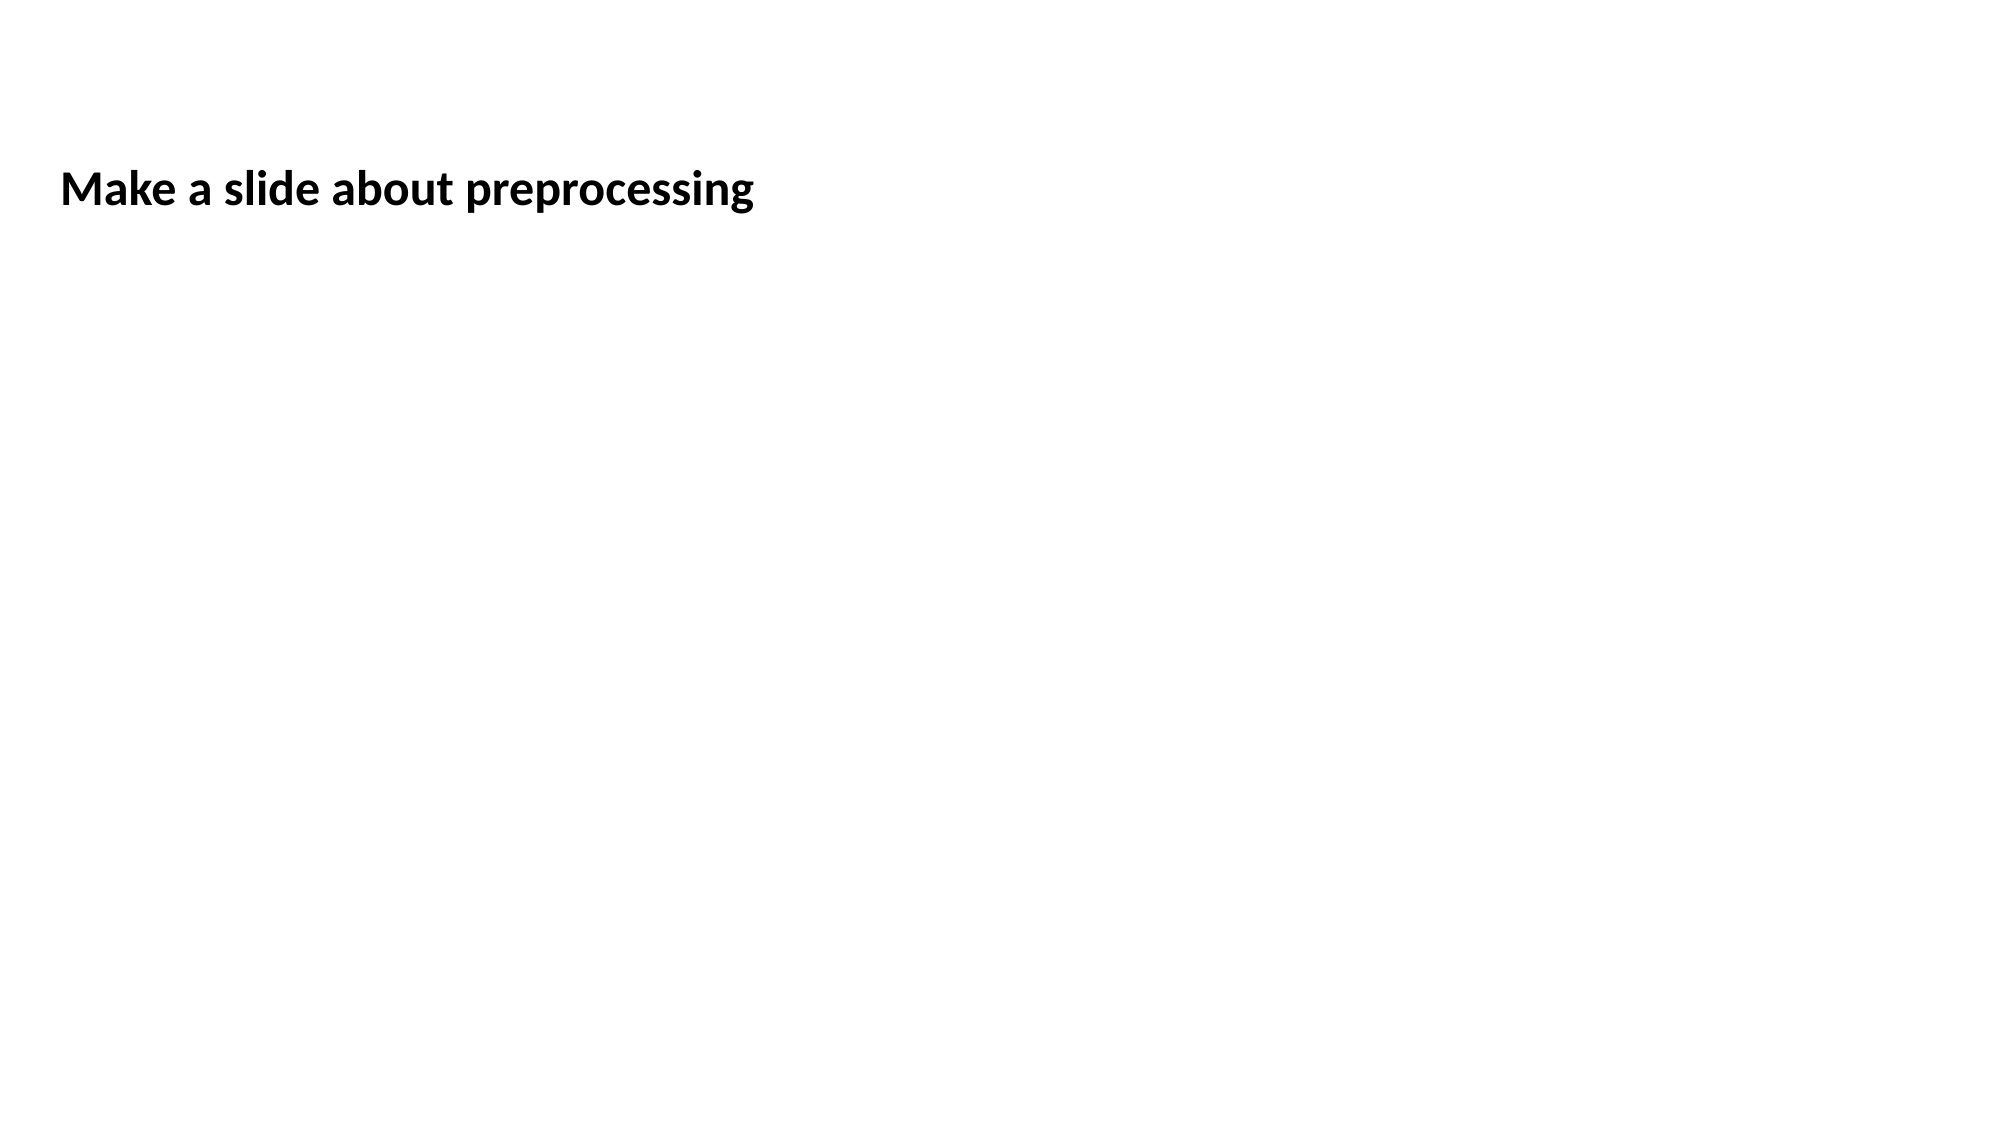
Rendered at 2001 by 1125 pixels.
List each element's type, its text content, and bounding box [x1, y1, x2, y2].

text_box Make a slide about preprocessing [45, 148, 1242, 224]
